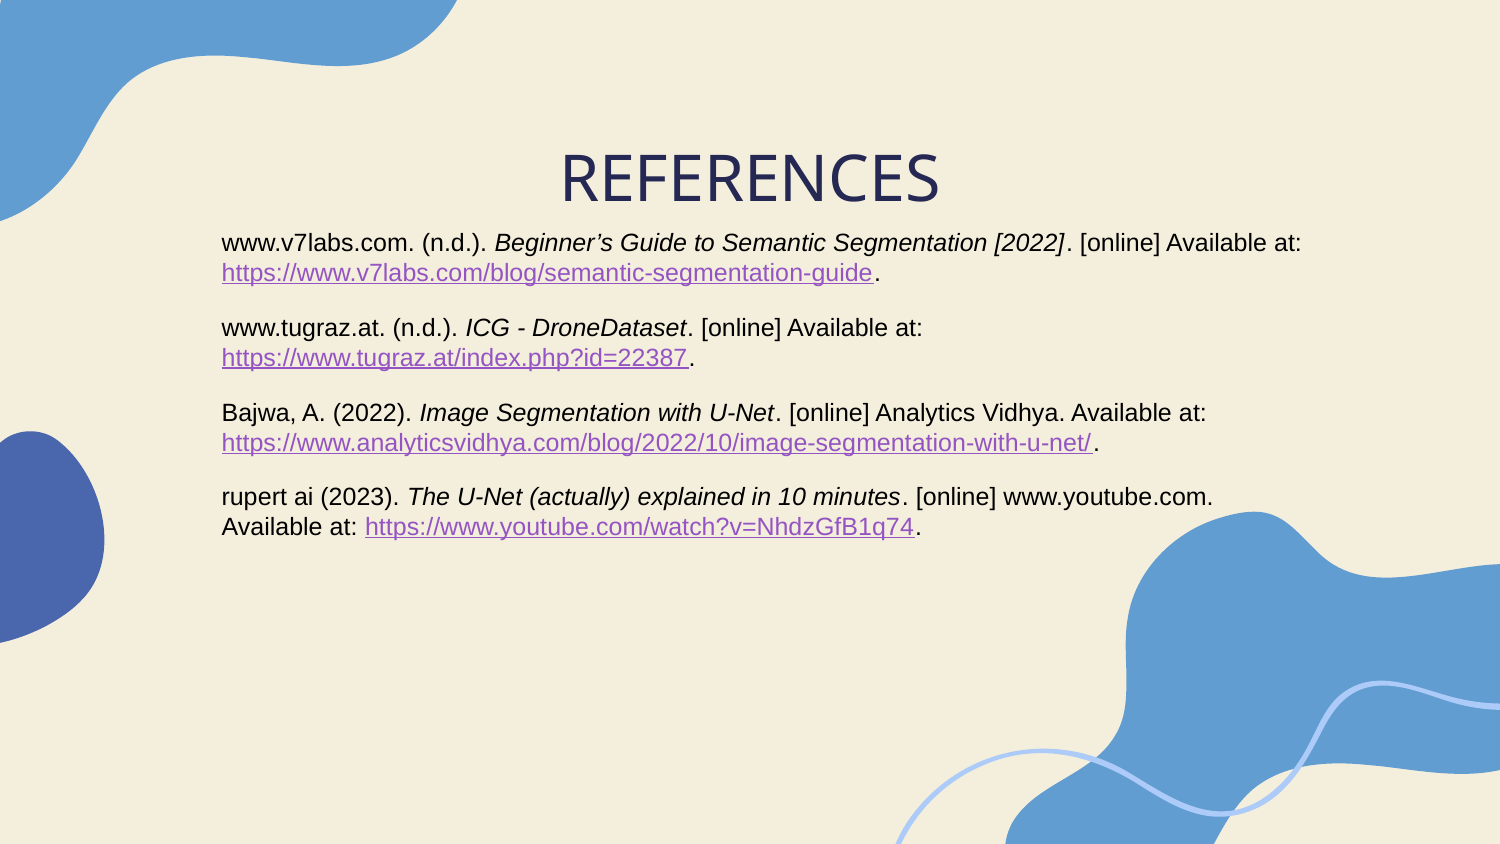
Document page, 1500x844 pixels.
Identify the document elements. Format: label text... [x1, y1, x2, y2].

subtitle www.v7labs.com. (n.d.). Beginner’s Guide to Semantic Segmentation [2022]. [online] Available at: https://www.v7labs.com/blog/semantic-segmentation-guide. www.tugraz.at. (n.d.). ICG - DroneDataset. [online] Available at: https://www.tugraz.at/index.php?id=22387. Bajwa, A. (2022). Image Segmentation with U-Net. [online] Analytics Vidhya. Available at: https://www.analyticsvidhya.com/blog/2022/10/image-segmentation-with-u-net/. rupert ai (2023). The U-Net (actually) explained in 10 minutes. [online] www.youtube.com. Available at: https://www.youtube.com/watch?v=NhdzGfB1q74. [221, 226, 1313, 741]
title REFERENCES [433, 122, 1067, 215]
